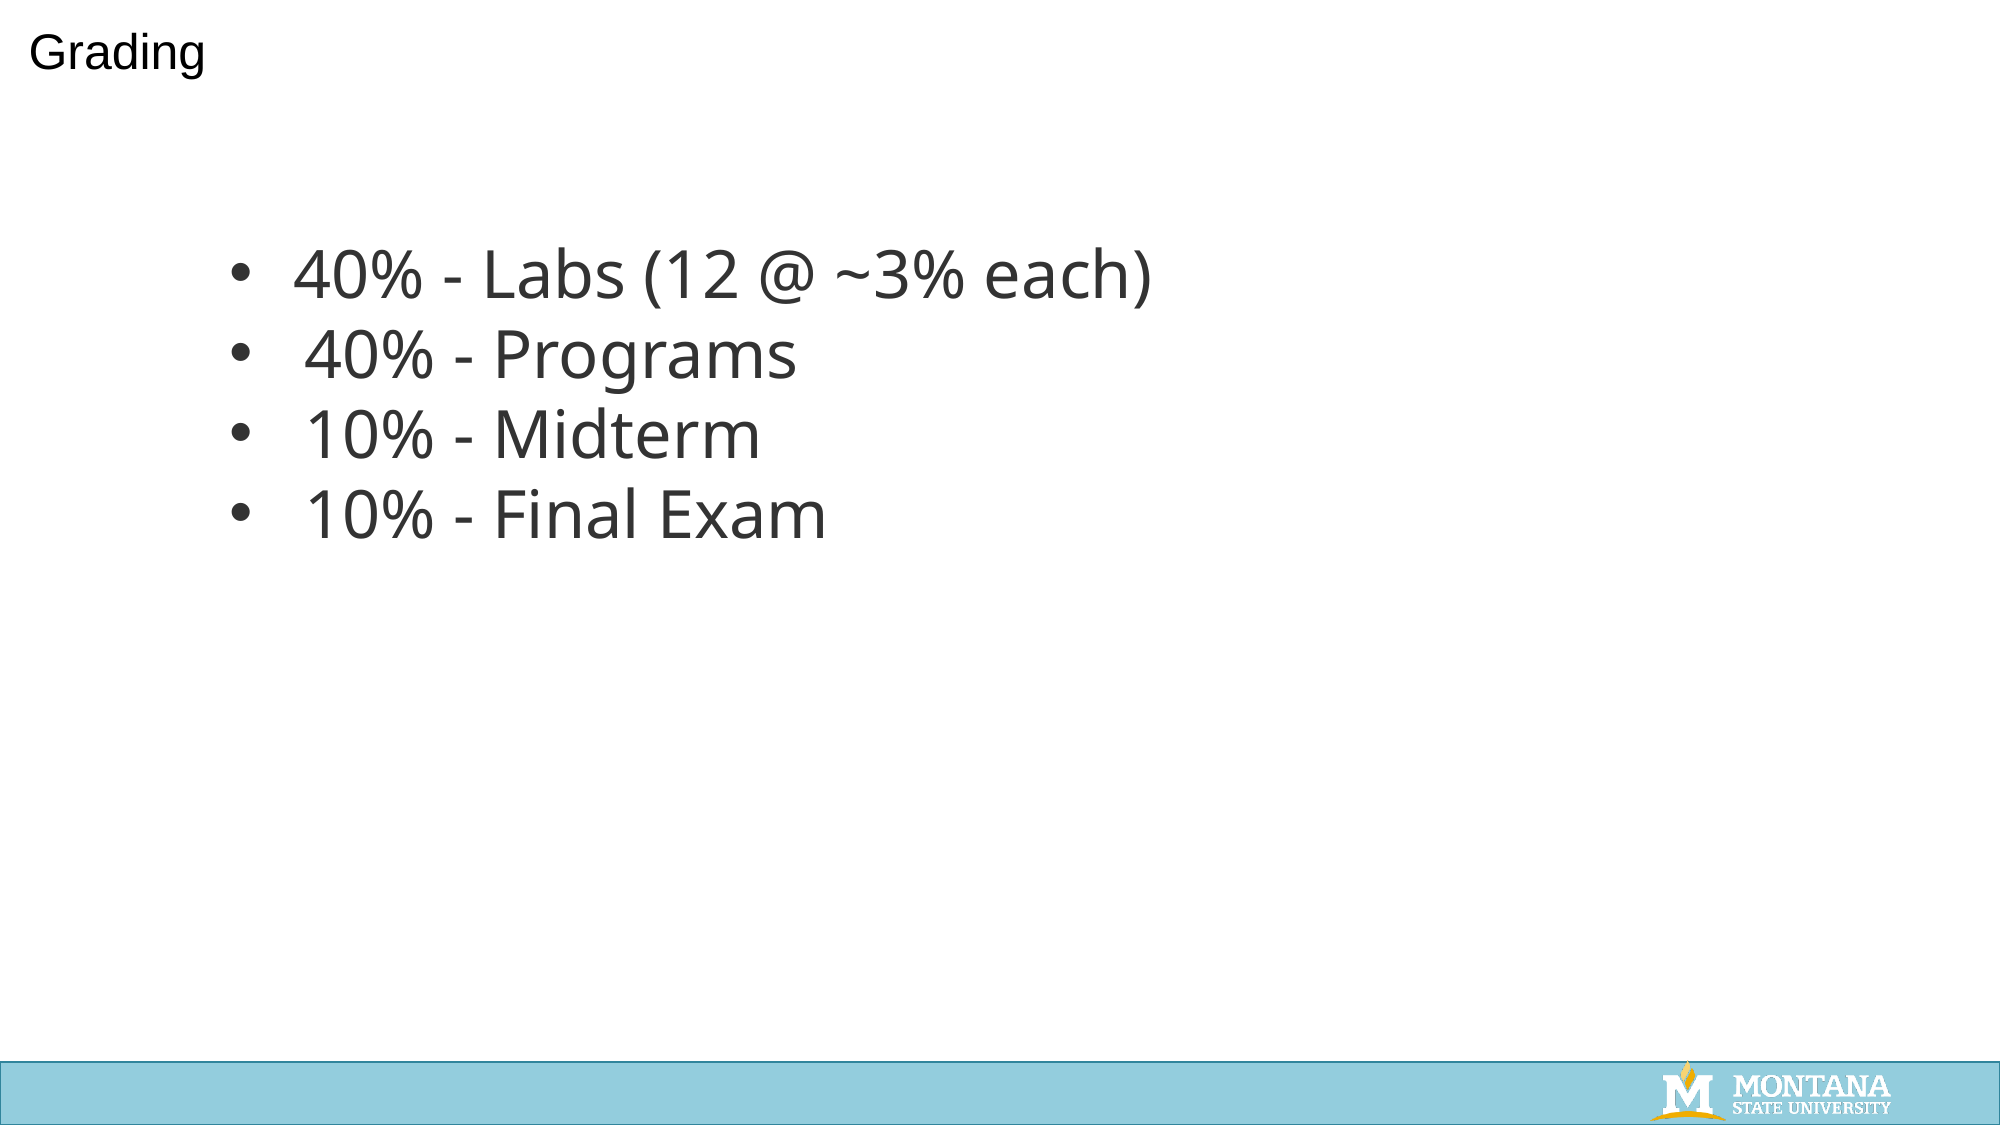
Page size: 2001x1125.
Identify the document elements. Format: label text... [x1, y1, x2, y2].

text_box 40% - Labs (12 @ ~3% each) 40% - Programs 10% - Midterm 10% - Final Exam [214, 224, 1186, 559]
picture [1649, 1060, 1892, 1122]
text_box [1892, 1060, 2000, 1125]
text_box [0, 1060, 1647, 1125]
text_box Grading [13, 12, 222, 88]
